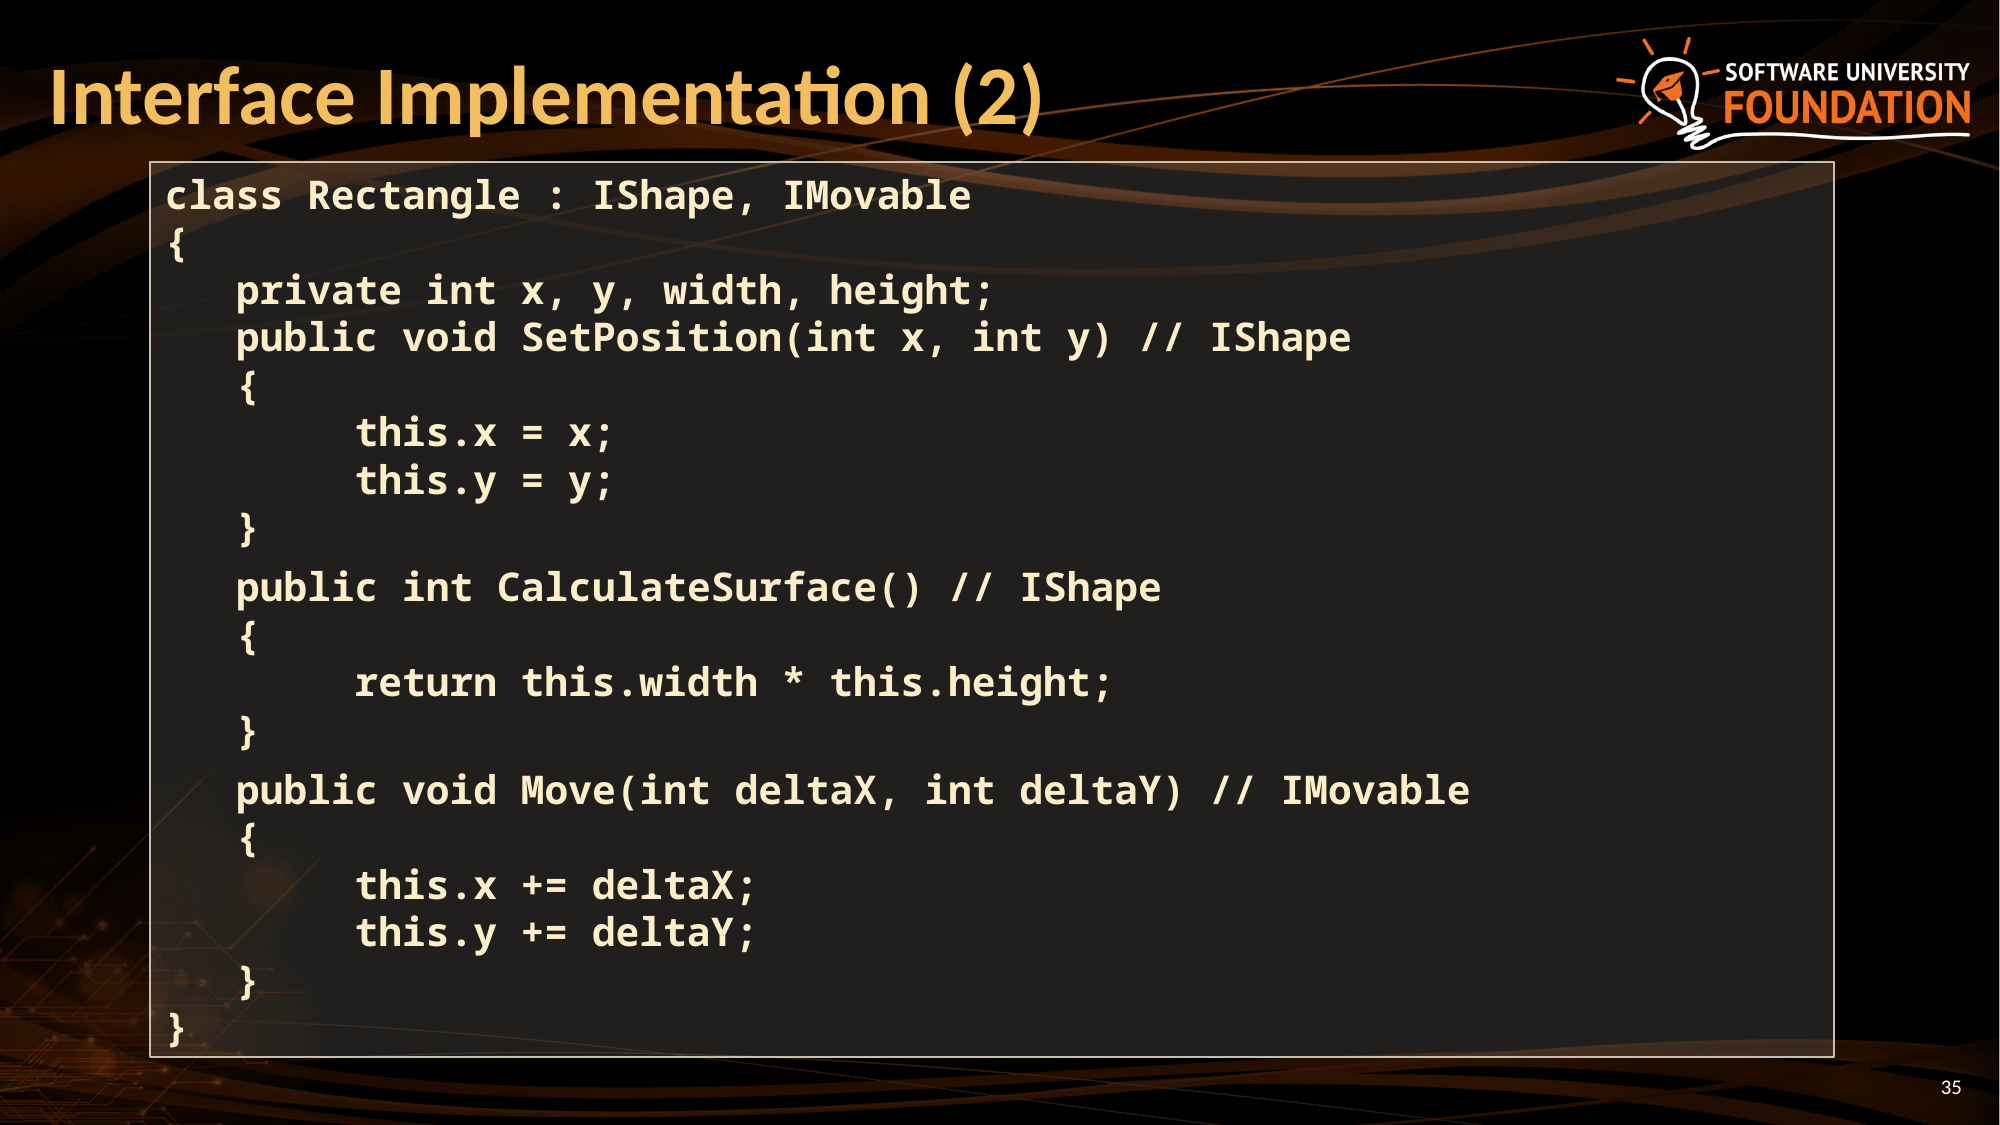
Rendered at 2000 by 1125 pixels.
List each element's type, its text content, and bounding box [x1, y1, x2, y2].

text_box class Rectangle : IShape, IMovable { private int x, y, width, height; public void SetPosition(int x, int y) // IShape { this.x = x; this.y = y; } public int CalculateSurface() // IShape { return this.width * this.height; } public void Move(int deltaX, int deltaY) // IMovable { this.x += deltaX; this.y += deltaY; } } [149, 162, 1834, 1057]
title Interface Implementation (2) [30, 6, 1602, 189]
picture [0, 0, 2000, 1125]
slide_number 35 [1897, 1070, 1968, 1103]
